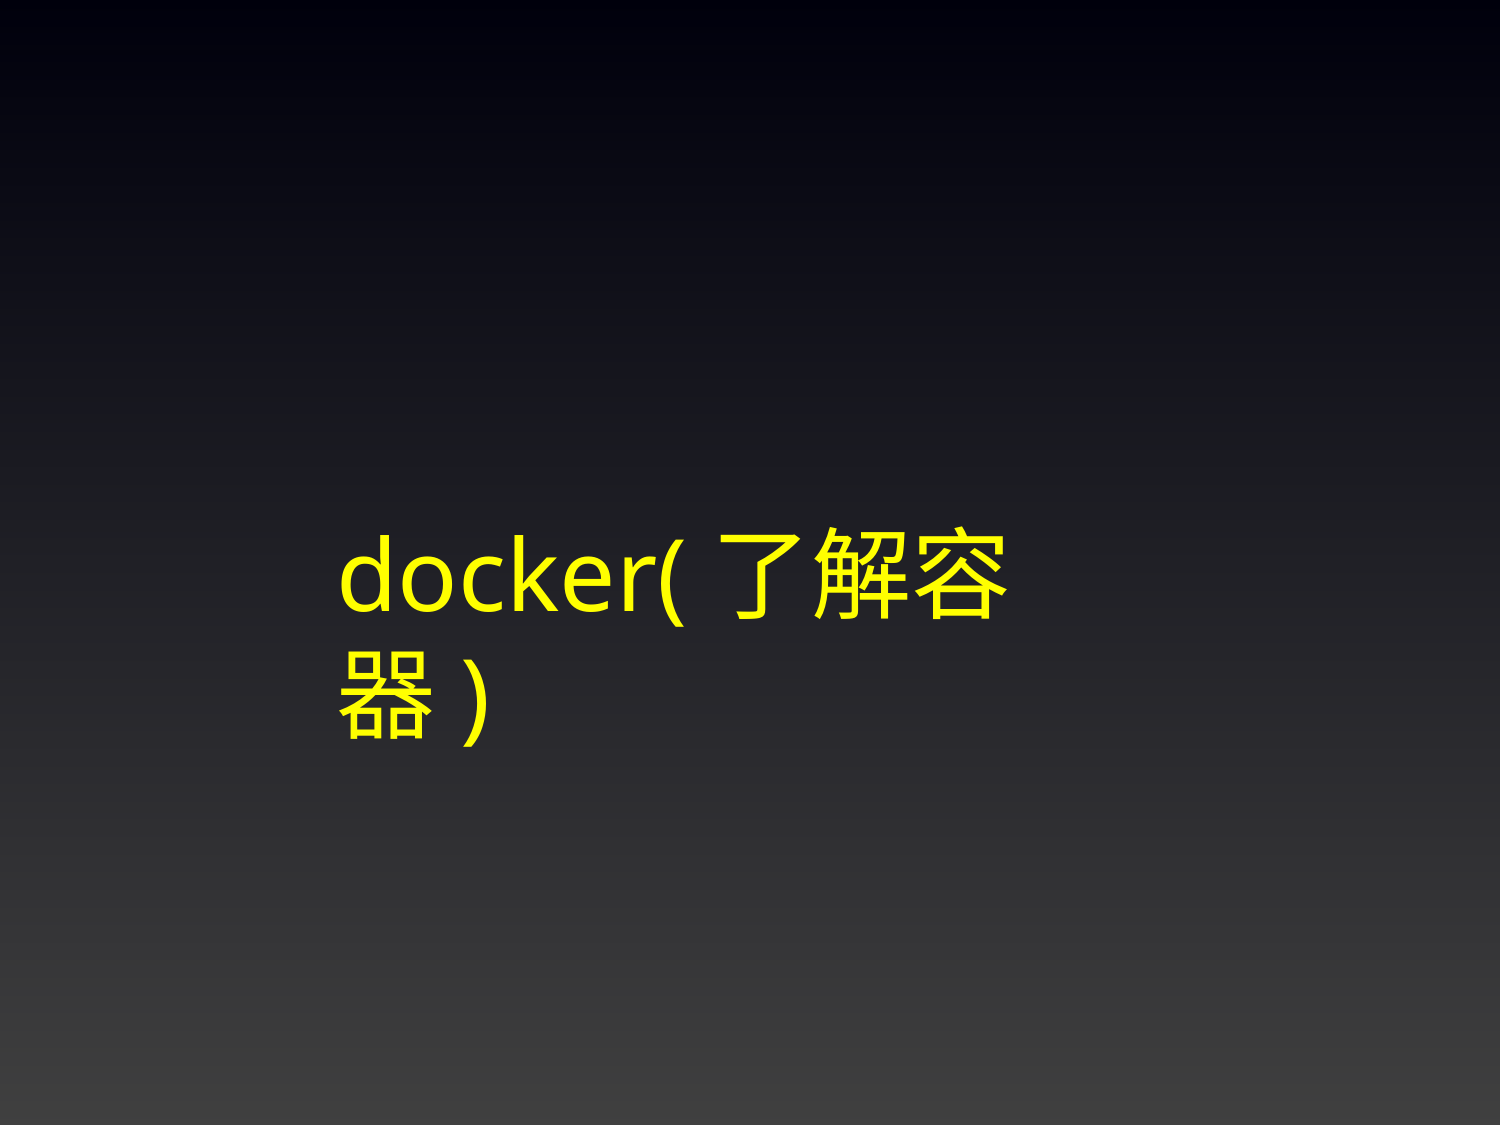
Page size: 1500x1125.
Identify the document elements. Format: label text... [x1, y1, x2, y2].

text_box docker(了解容器) [321, 503, 1179, 759]
